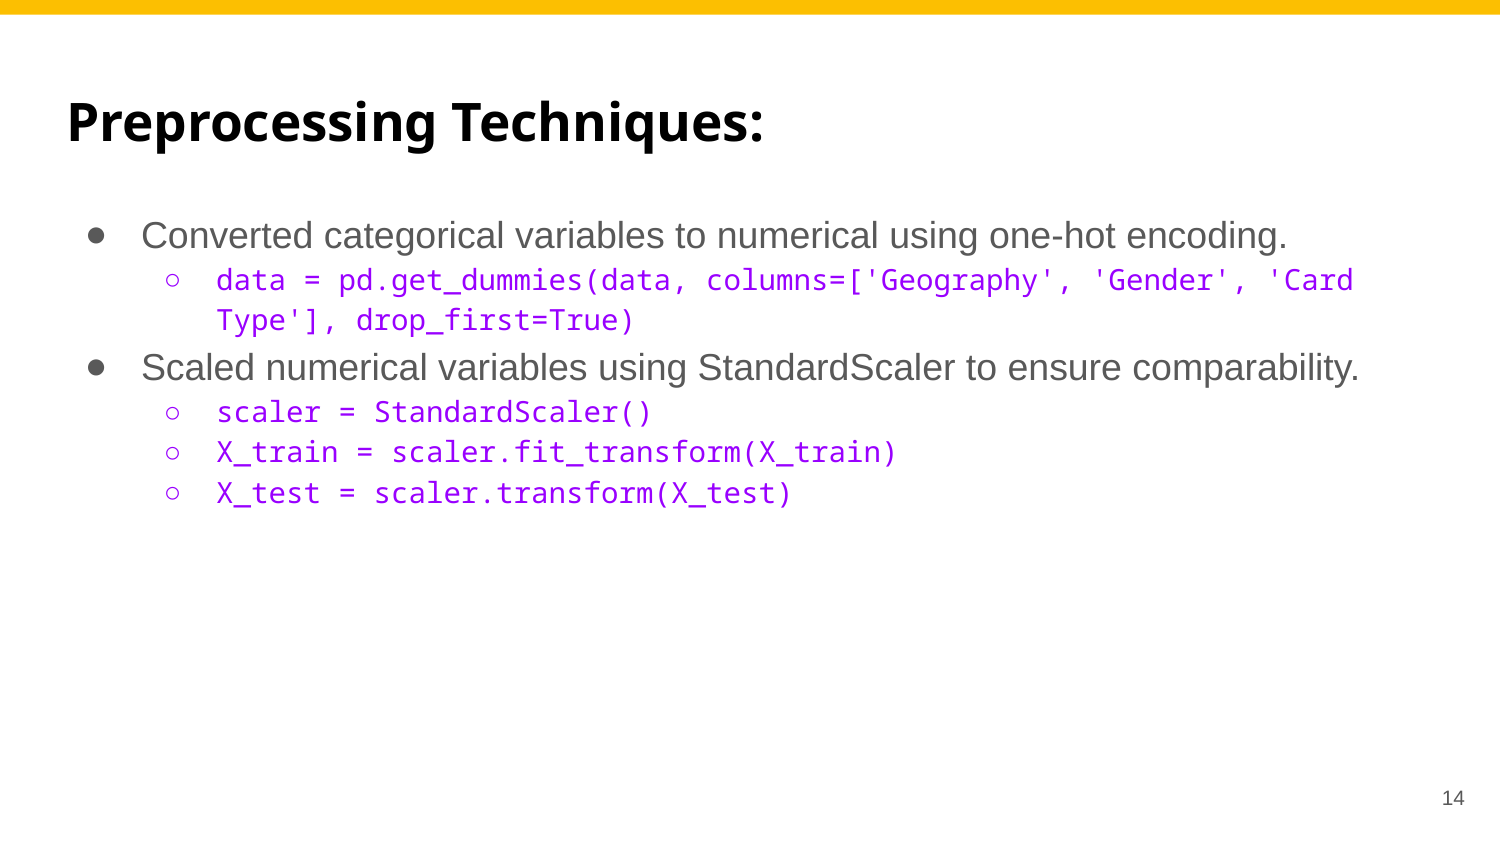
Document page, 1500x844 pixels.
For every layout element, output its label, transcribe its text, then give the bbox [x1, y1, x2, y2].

list Converted categorical variables to numerical using one-hot encoding. data = pd.get_dummies(data, columns=['Geography', 'Gender', 'Card Type'], drop_first=True) Scaled numerical variables using StandardScaler to ensure comparability. scaler = StandardScaler() X_train = scaler.fit_transform(X_train) X_test = scaler.transform(X_test) [51, 189, 1449, 750]
slide_number 14 [1389, 764, 1480, 830]
text_box [0, 0, 1500, 15]
title Preprocessing Techniques: [51, 72, 1449, 167]
